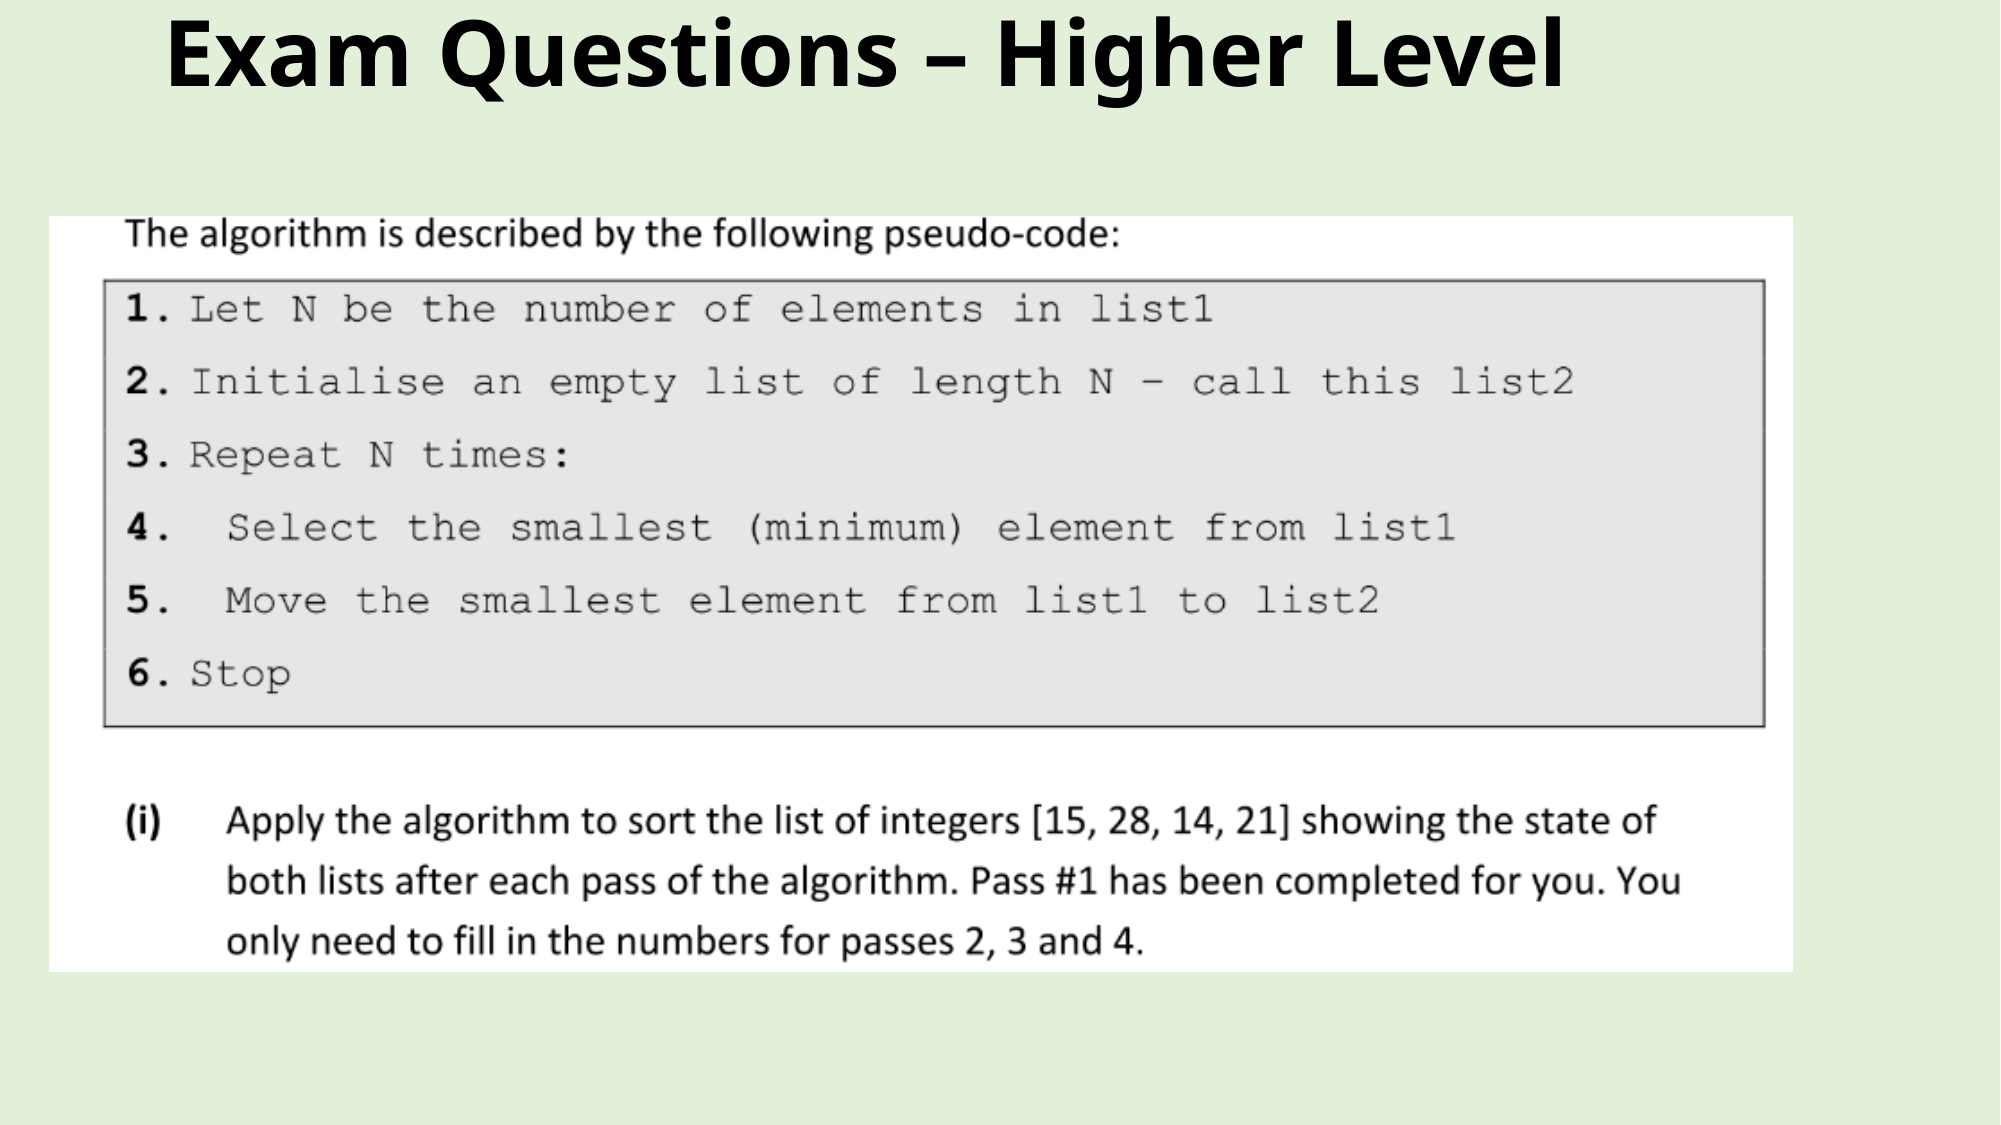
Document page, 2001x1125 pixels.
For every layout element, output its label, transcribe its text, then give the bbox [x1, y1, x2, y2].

title Exam Questions – Higher Level [124, 0, 1850, 166]
picture [49, 216, 1793, 972]
